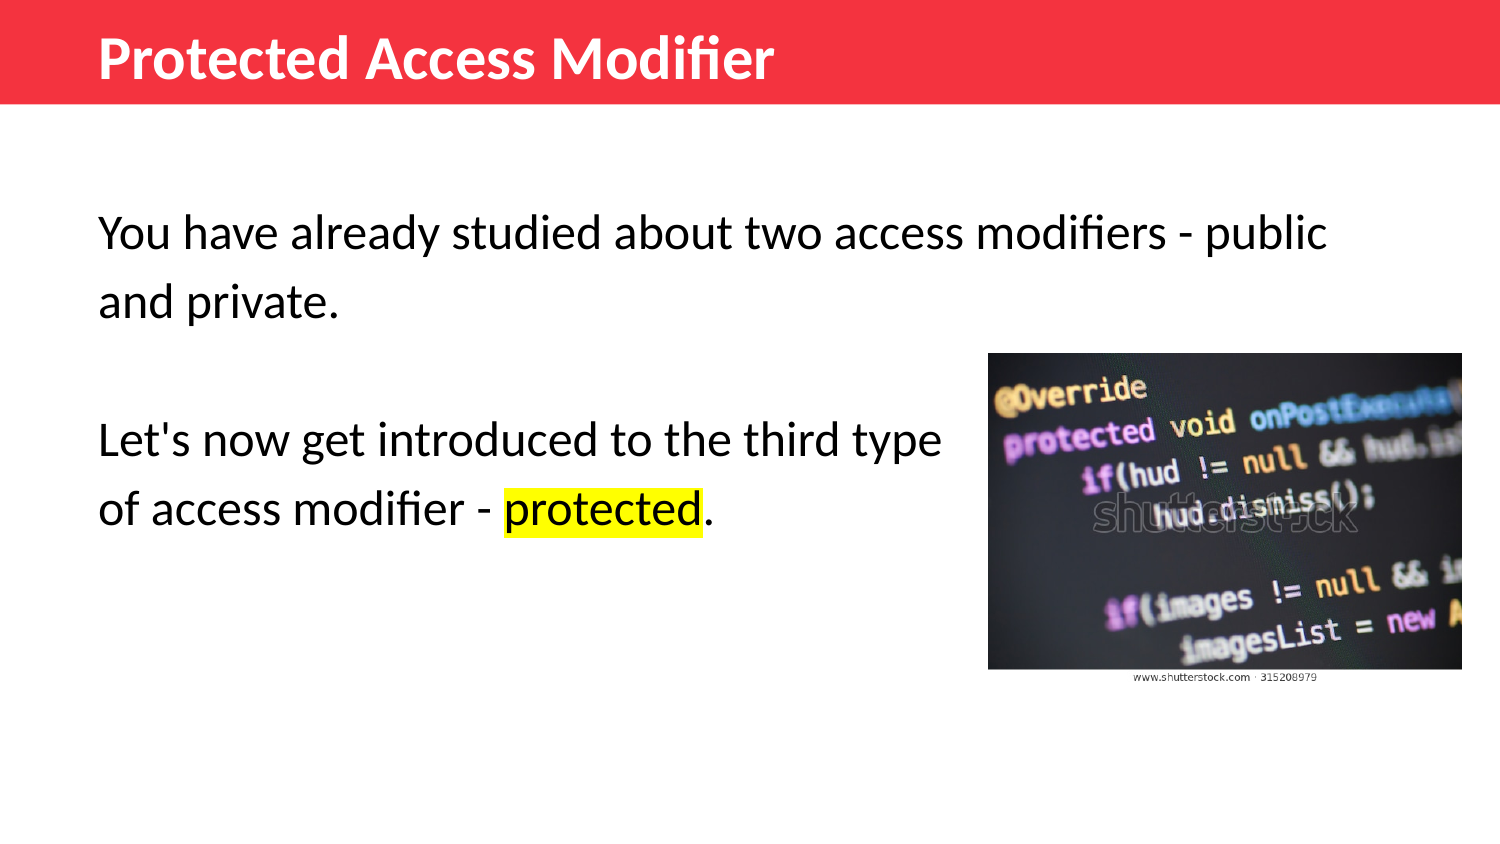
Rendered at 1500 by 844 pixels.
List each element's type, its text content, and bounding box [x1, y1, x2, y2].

text_box Protected Access Modifier [83, 2, 1060, 138]
text_box [0, 0, 1500, 105]
picture [988, 352, 1463, 685]
text_box You have already studied about two access modifiers - public and private. Let's now get introduced to the third type of access modifier - protected. [83, 175, 1398, 596]
